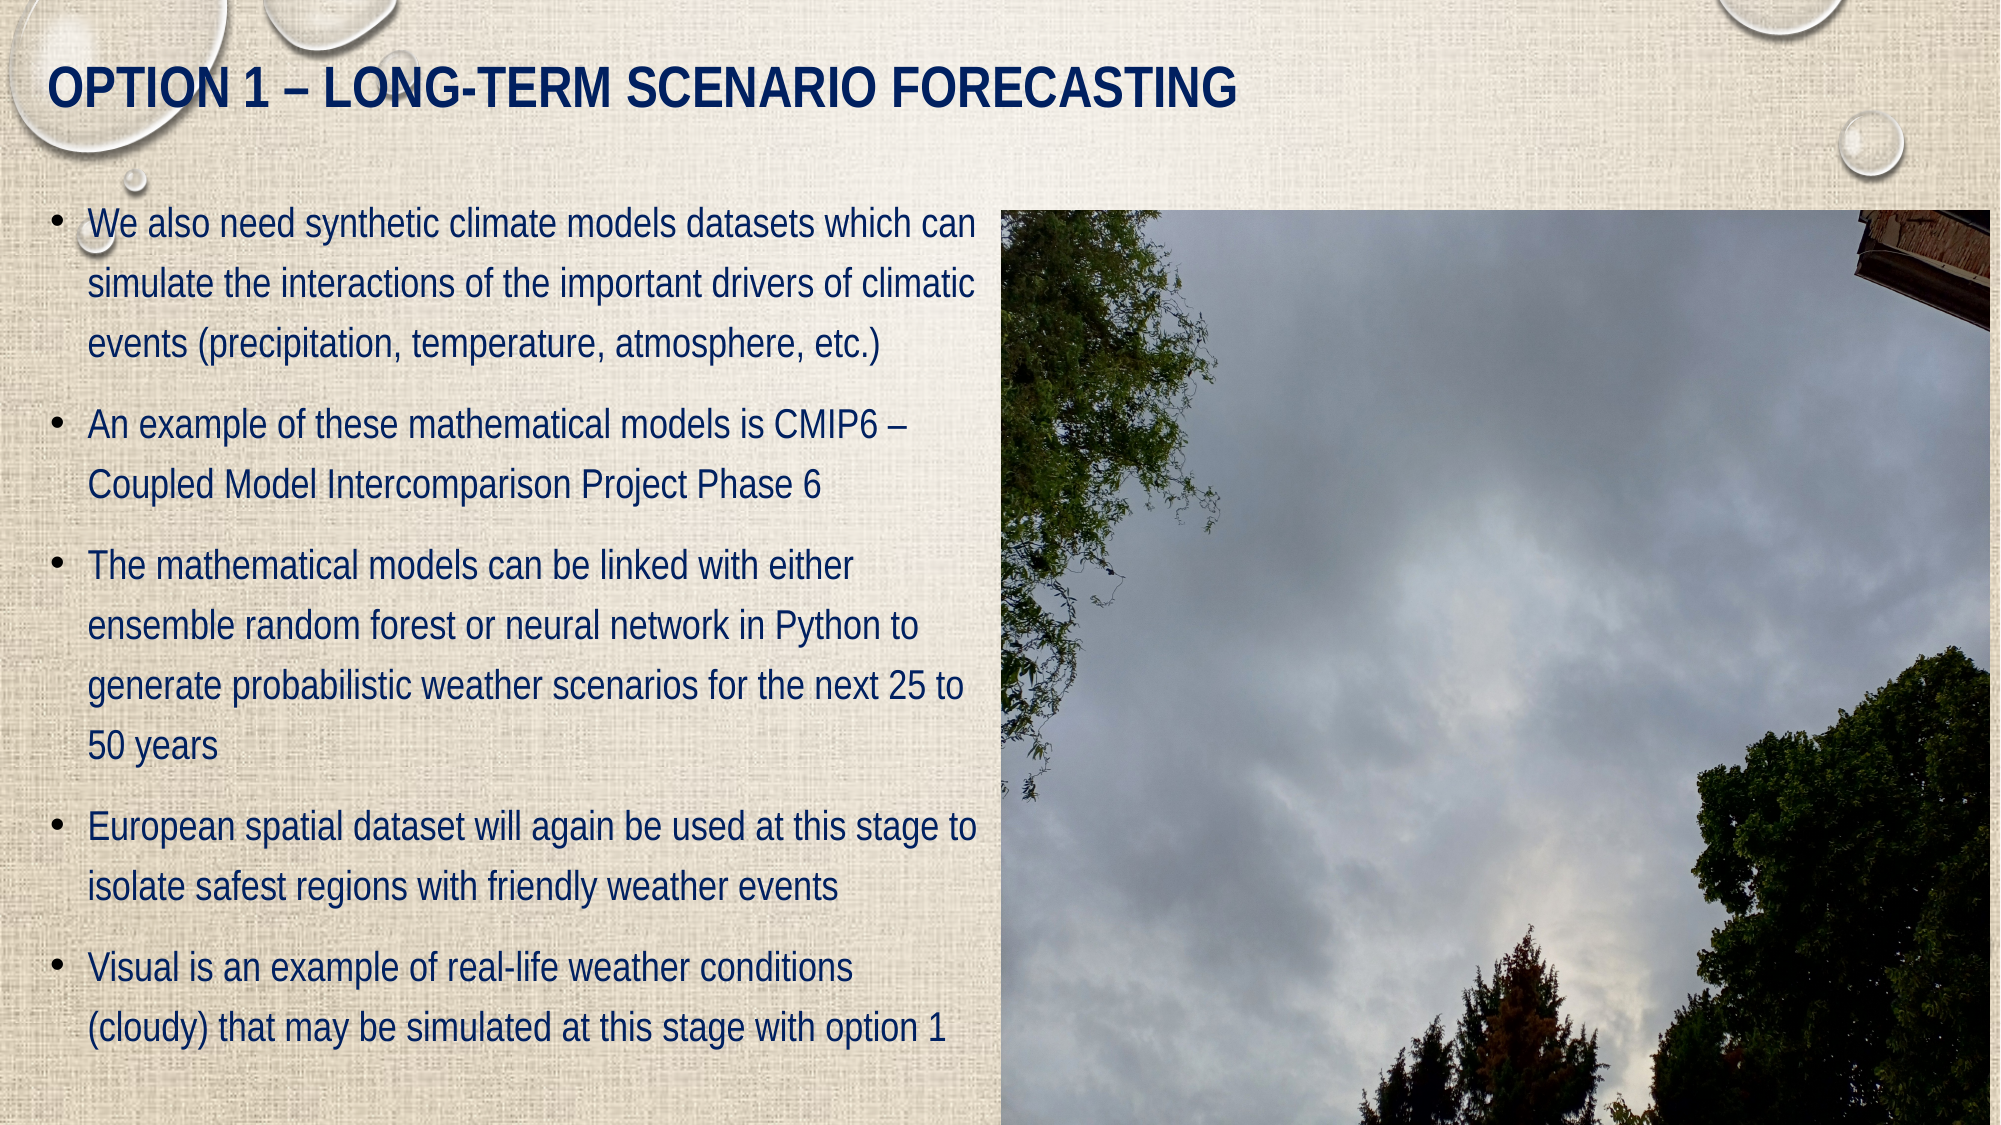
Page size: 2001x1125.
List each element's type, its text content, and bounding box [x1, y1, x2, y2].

title Option 1 – long-term scenario forecasting [32, 0, 1990, 179]
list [1001, 210, 1990, 1125]
list We also need synthetic climate models datasets which can simulate the interactions of the important drivers of climatic events (precipitation, temperature, atmosphere, etc.) An example of these mathematical models is CMIP6 – Coupled Model Intercomparison Project Phase 6 The mathematical models can be linked with either ensemble random forest or neural network in Python to generate probabilistic weather scenarios for the next 25 to 50 years European spatial dataset will again be used at this stage to isolate safest regions with friendly weather events Visual is an example of real-life weather conditions (cloudy) that may be simulated at this stage with option 1 [34, 178, 999, 1104]
picture [0, 0, 2001, 1125]
